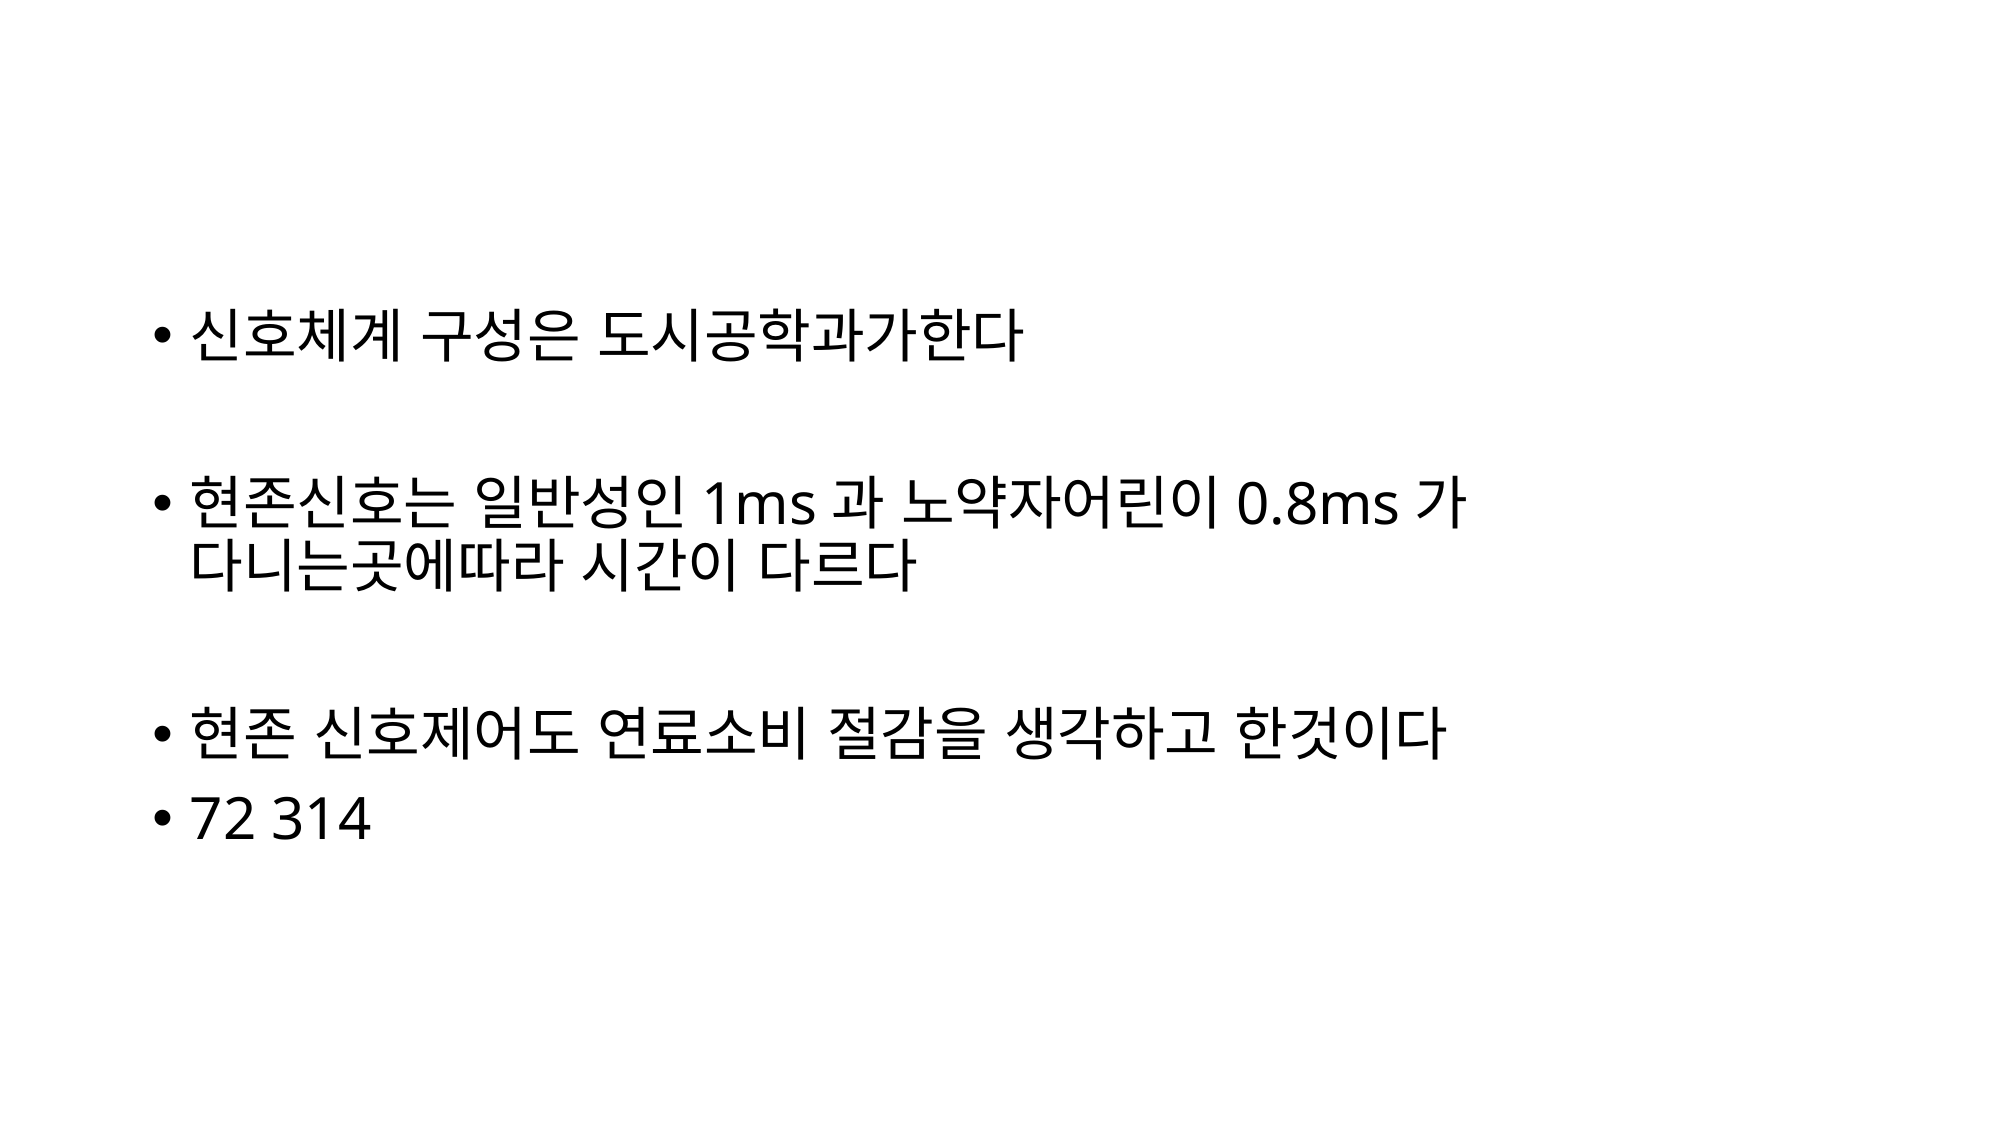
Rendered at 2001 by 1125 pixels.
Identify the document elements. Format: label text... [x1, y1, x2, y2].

list 신호체계 구성은 도시공학과가한다 현존신호는 일반성인1ms과 노약자어린이0.8ms가 다니는곳에따라 시간이 다르다 현존 신호제어도 연료소비 절감을 생각하고 한것이다 72 314 [137, 299, 1863, 1014]
